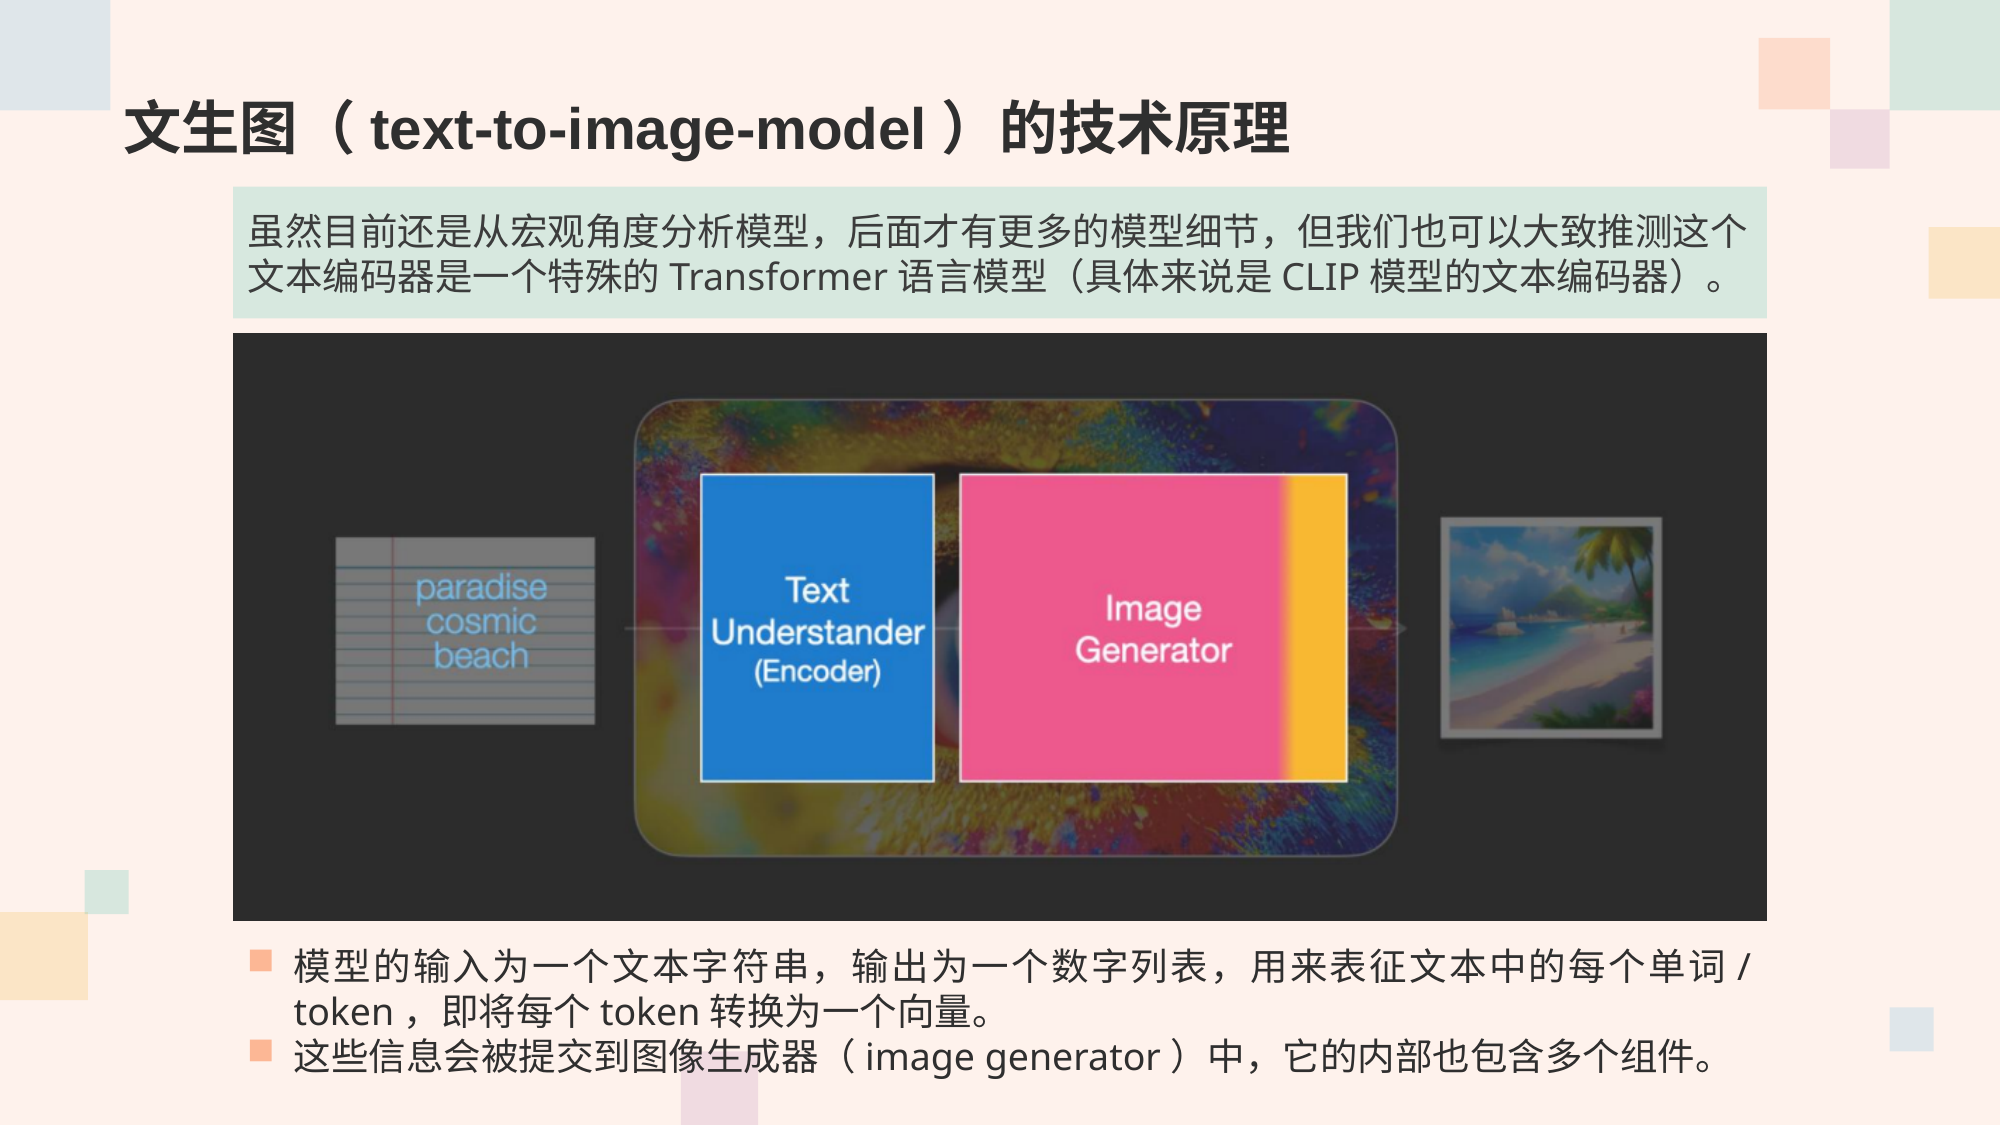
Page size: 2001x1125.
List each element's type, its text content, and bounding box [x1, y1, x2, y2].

text_box 模型的输入为一个文本字符串，输出为一个数字列表，用来表征文本中的每个单词/token，即将每个token转换为一个向量。 这些信息会被提交到图像生成器（image generator）中，它的内部也包含多个组件。 [232, 935, 1766, 1086]
text_box 虽然目前还是从宏观角度分析模型，后面才有更多的模型细节，但我们也可以大致推测这个文本编码器是一个特殊的Transformer语言模型（具体来说是CLIP模型的文本编码器）。 [232, 186, 1768, 319]
title 文生图（text-to-image-model）的技术原理 [108, 21, 1890, 169]
picture [233, 333, 1767, 921]
